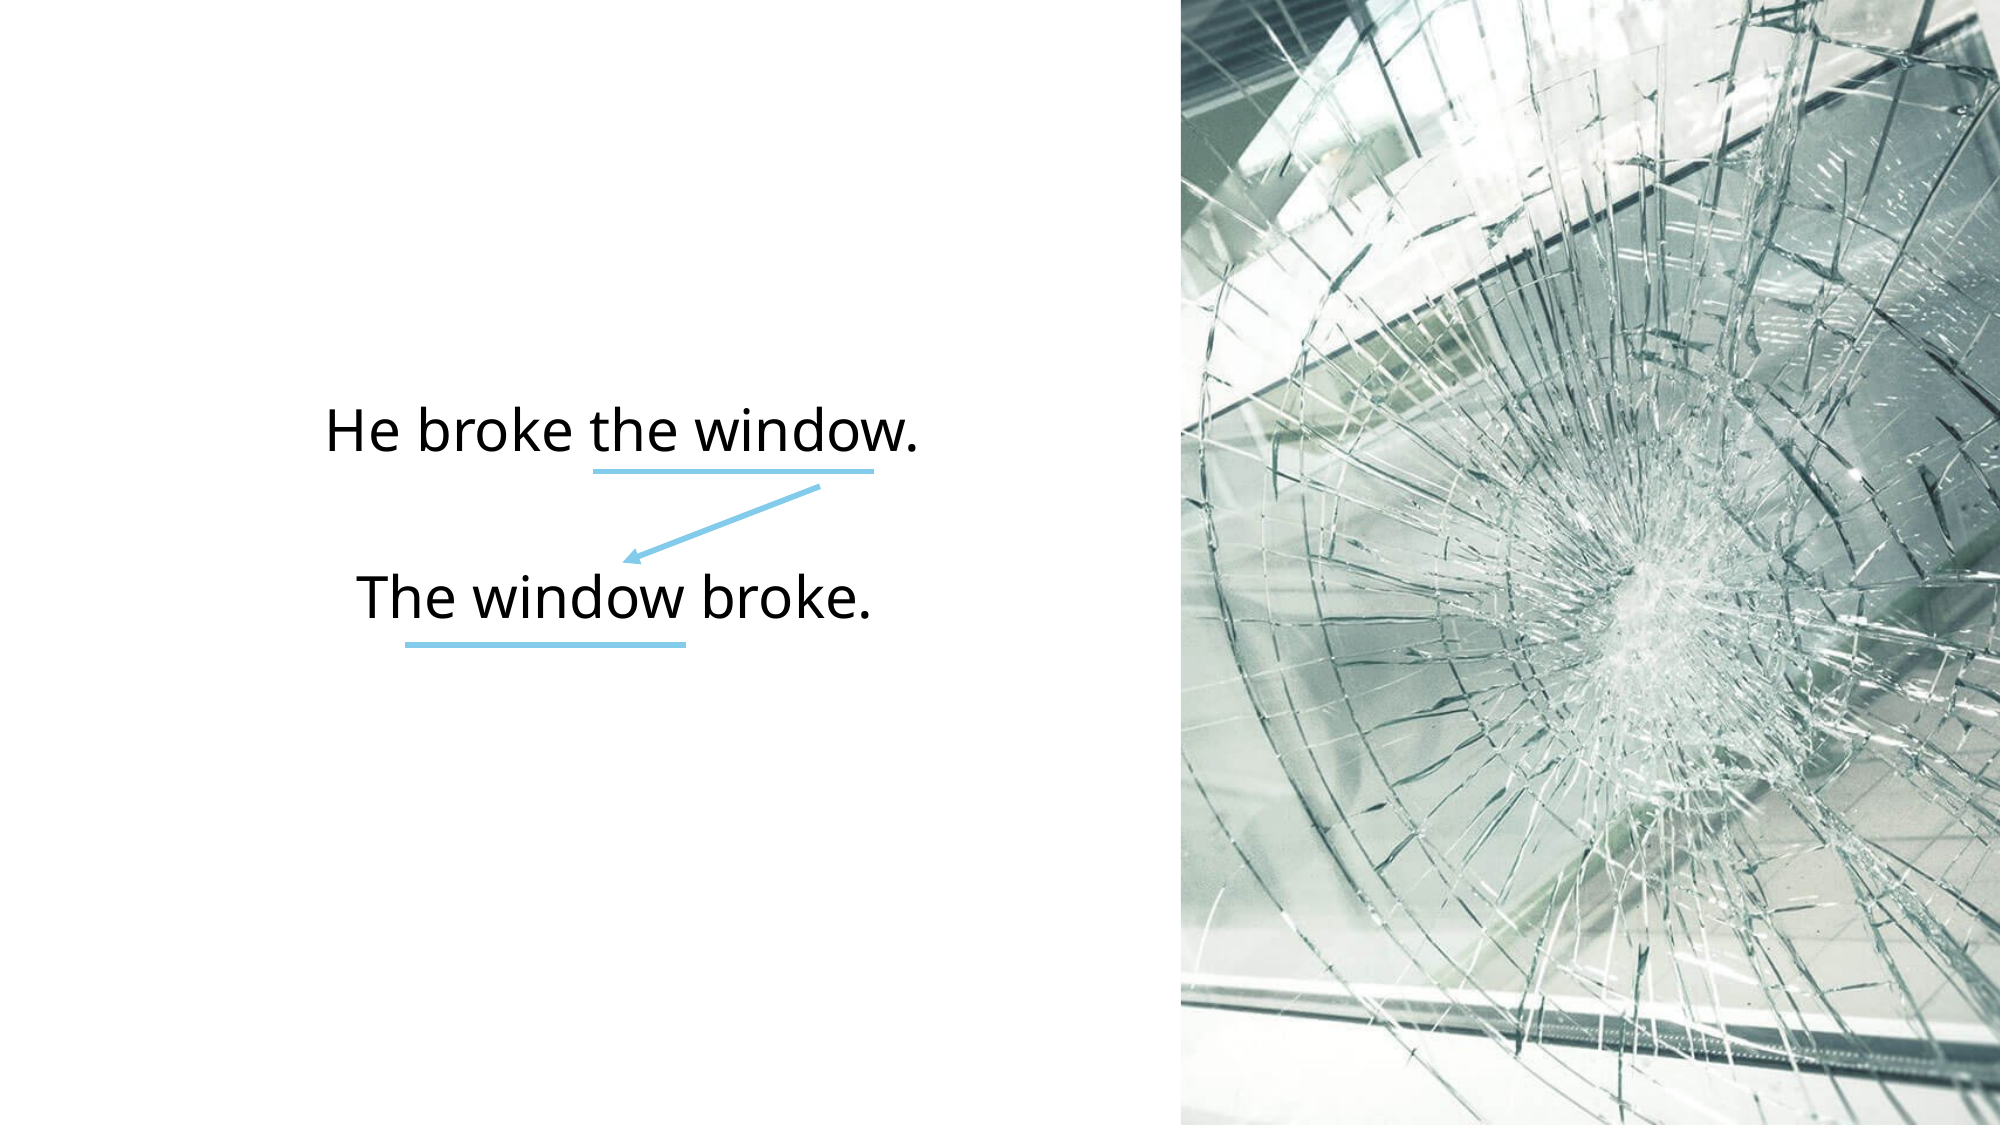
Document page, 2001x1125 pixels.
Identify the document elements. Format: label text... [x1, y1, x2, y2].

list He broke the window. The window broke. [130, 256, 1115, 869]
picture [1180, 0, 2000, 1125]
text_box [621, 485, 821, 563]
